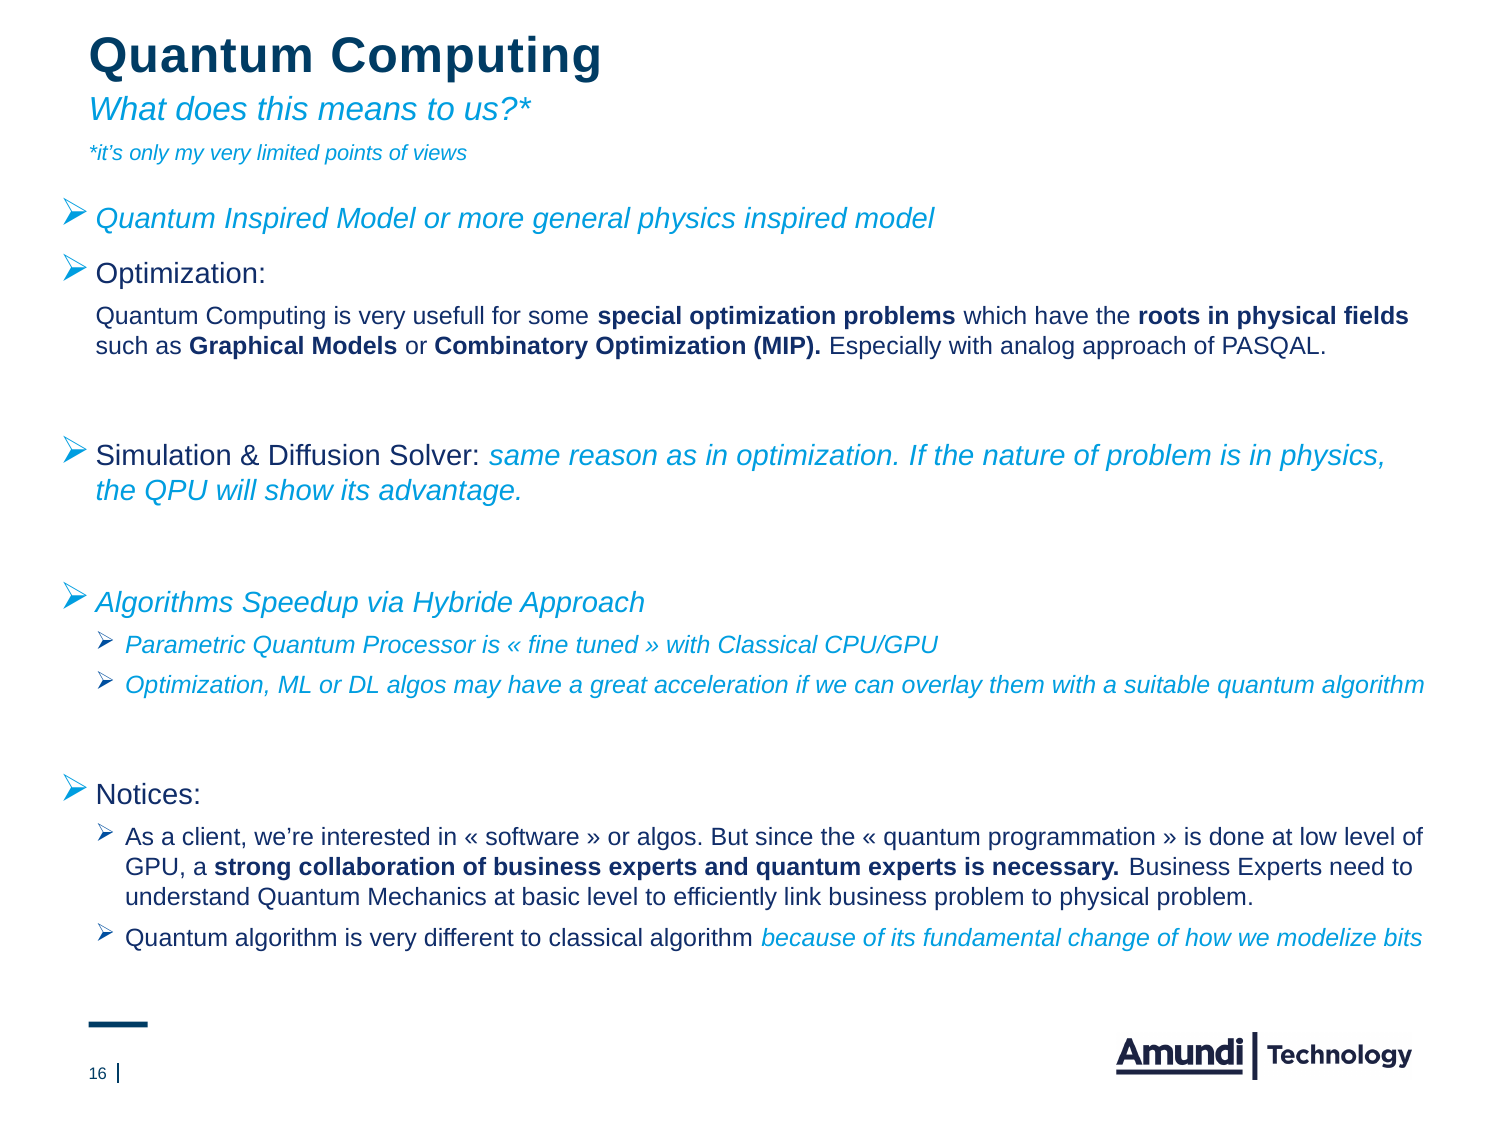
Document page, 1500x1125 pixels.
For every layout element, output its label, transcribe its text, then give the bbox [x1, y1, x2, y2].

slide_number 16 [88, 1062, 119, 1093]
title Quantum Computing [88, 29, 1412, 91]
list What does this means to us?* *it’s only my very limited points of views [88, 91, 1412, 160]
picture [1116, 1032, 1412, 1080]
list Quantum Inspired Model or more general physics inspired model Optimization: Quantum Computing is very usefull for some special optimization problems which have the roots in physical fields such as Graphical Models or Combinatory Optimization (MIP). Especially with analog approach of PASQAL. Simulation & Diffusion Solver: same reason as in optimization. If the nature of problem is in physics, the QPU will show its advantage. Algorithms Speedup via Hybride Approach Parametric Quantum Processor is « fine tuned » with Classical CPU/GPU Optimization, ML or DL algos may have a great acceleration if we can overlay them with a suitable quantum algorithm Notices: As a client, we’re interested in « software » or algos. But since the « quantum programmation » is done at low level of GPU, a strong collaboration of business experts and quantum experts is necessary. Business Experts need to understand Quantum Mechanics at basic level to efficiently link business problem to physical problem. Quantum algorithm is very different to classical algorithm because of its fundamental change of how we modelize bits [58, 198, 1435, 1017]
